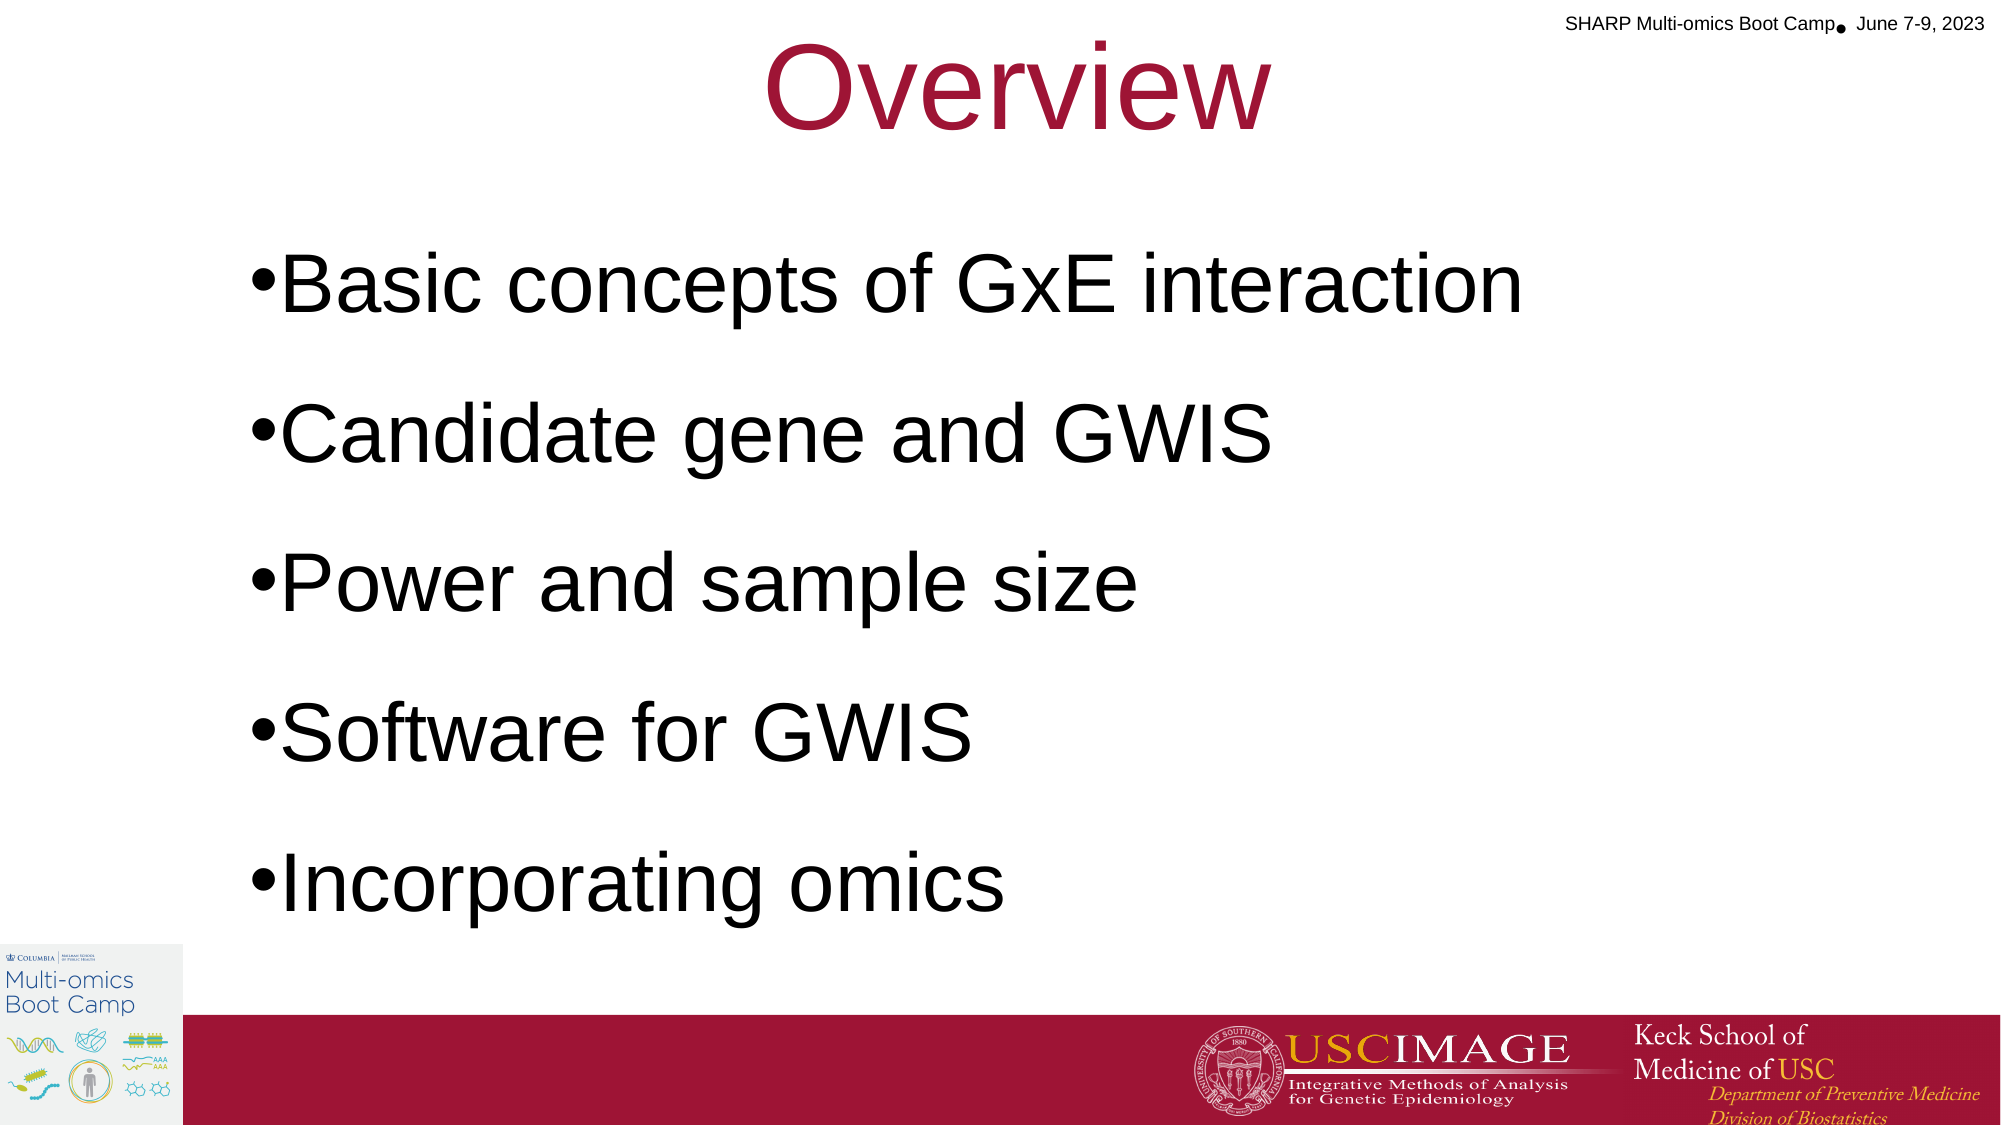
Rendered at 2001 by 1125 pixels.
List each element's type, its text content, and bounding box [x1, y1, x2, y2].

picture [0, 944, 183, 1125]
list Basic concepts of GxE interaction Candidate gene and GWIS Power and sample size Software for GWIS Incorporating omics [235, 171, 1714, 984]
picture [1178, 1012, 1713, 1125]
title Overview [300, 0, 1735, 188]
